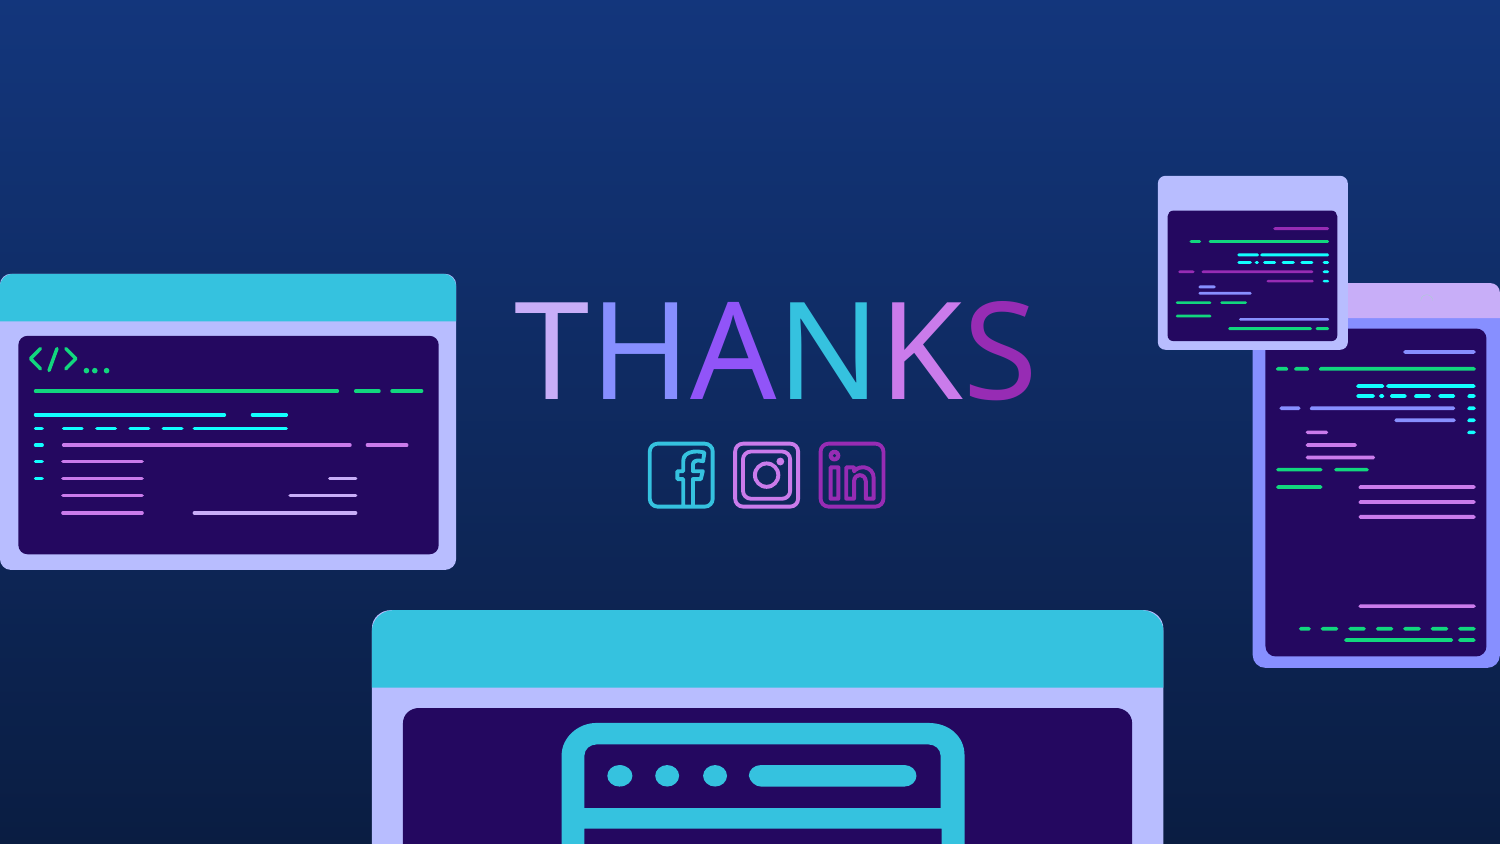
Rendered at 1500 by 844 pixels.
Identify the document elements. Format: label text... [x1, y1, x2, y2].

title THANKS [336, 274, 1217, 443]
text_box [647, 441, 715, 509]
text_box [371, 609, 1164, 844]
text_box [818, 441, 886, 509]
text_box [732, 441, 801, 509]
